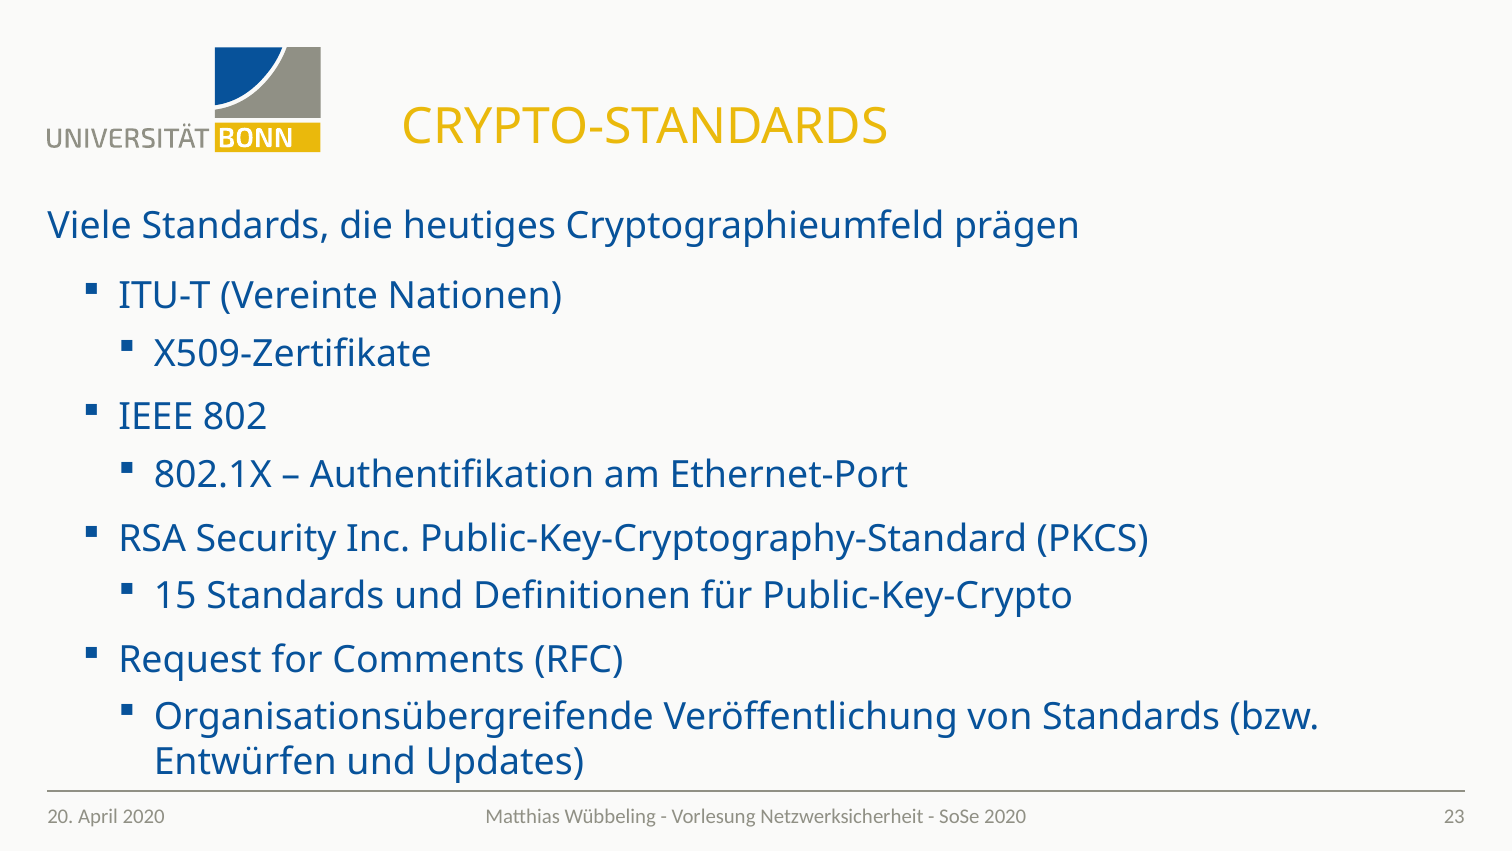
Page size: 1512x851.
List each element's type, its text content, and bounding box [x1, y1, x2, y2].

title Crypto-Standards [401, 47, 1465, 154]
footer Matthias Wübbeling - Vorlesung Netzwerksicherheit - SoSe 2020 [342, 791, 1170, 839]
slide_number 23 [1370, 791, 1465, 839]
list Viele Standards, die heutiges Cryptographieumfeld prägen ITU-T (Vereinte Nationen) X509-Zertifikate IEEE 802 802.1X – Authentifikation am Ethernet-Port RSA Security Inc. Public-Key-Cryptography-Standard (PKCS) 15 Standards und Definitionen für Public-Key-Crypto Request for Comments (RFC) Organisationsübergreifende Veröffentlichung von Standards (bzw. Entwürfen und Updates) [47, 200, 1465, 745]
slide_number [47, 791, 189, 839]
